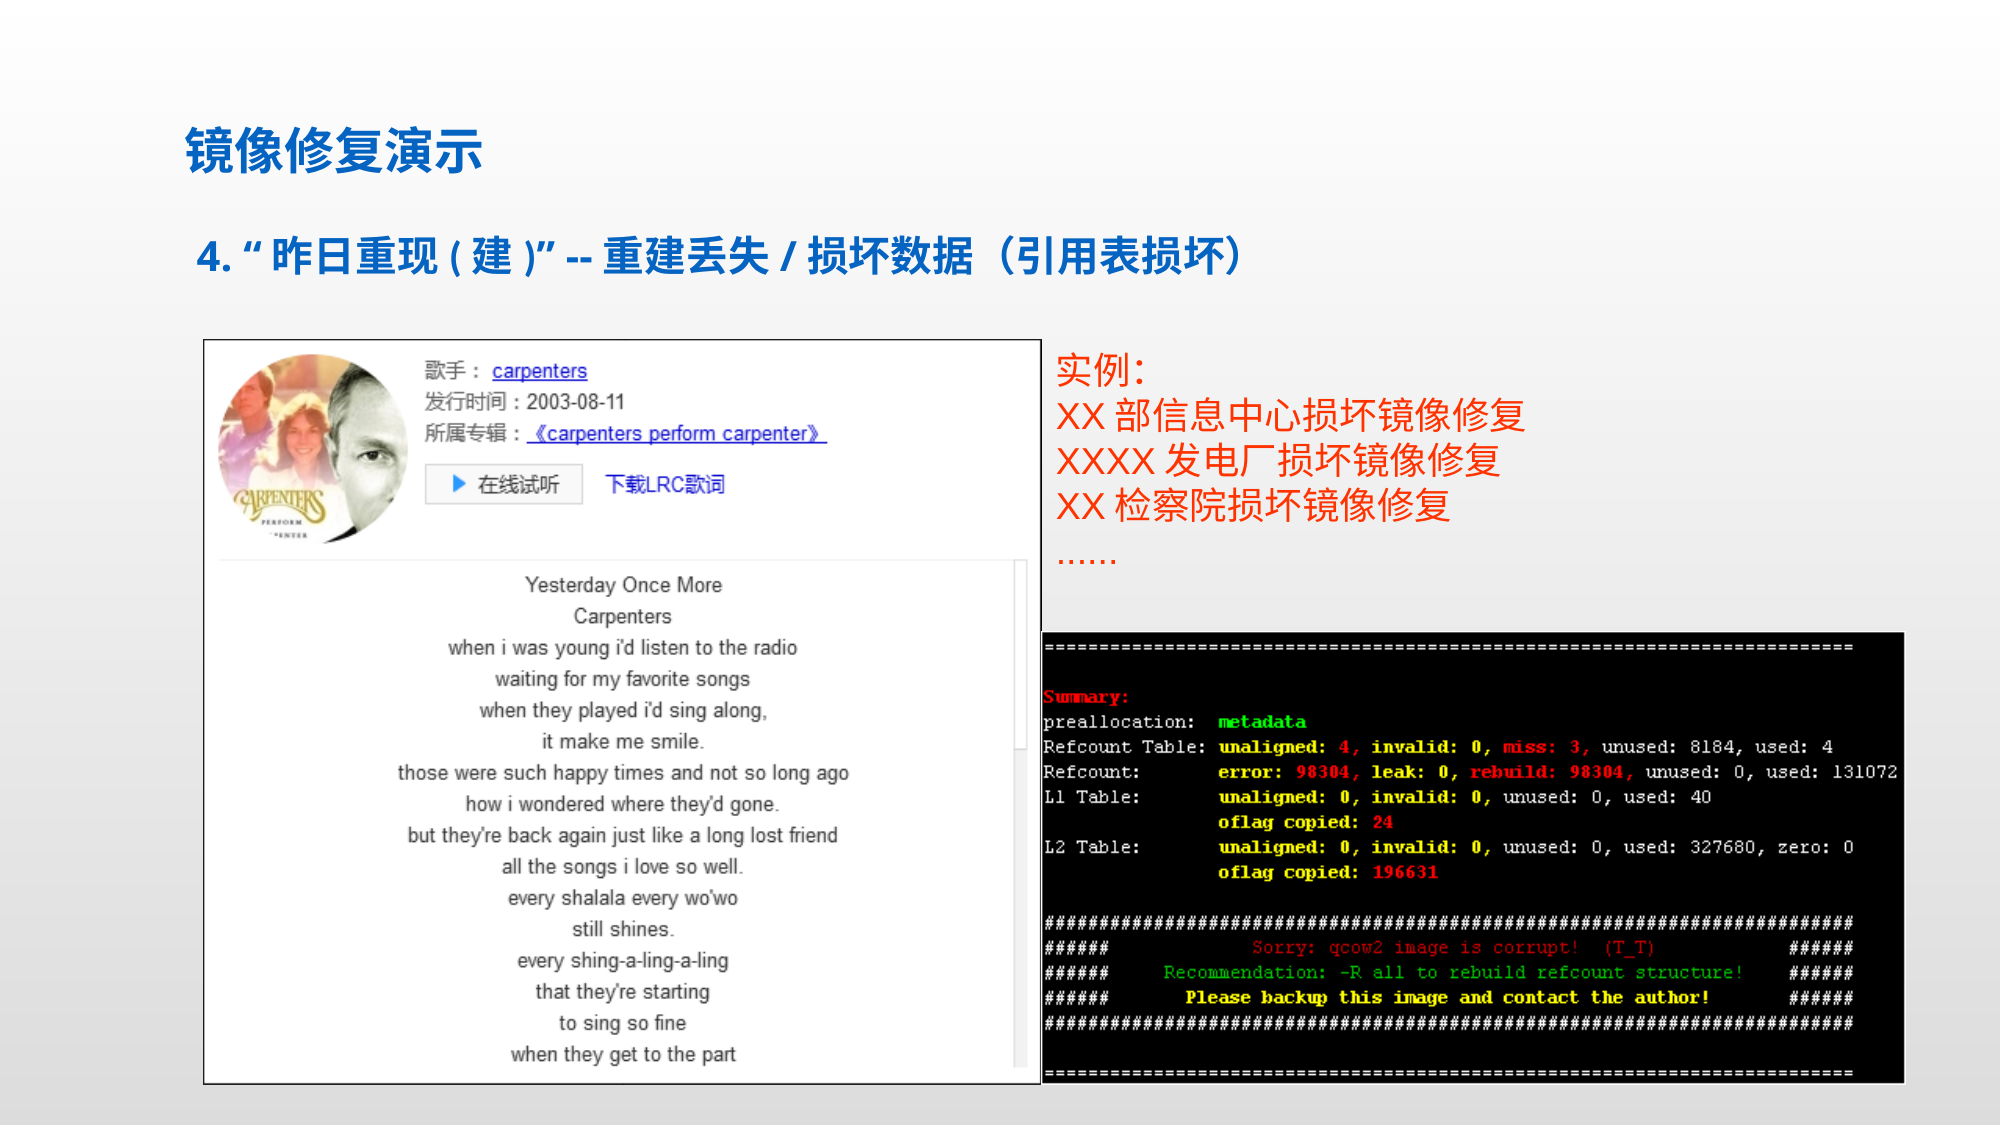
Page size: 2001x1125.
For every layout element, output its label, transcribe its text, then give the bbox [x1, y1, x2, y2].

text_box 实例： XX部信息中心损坏镜像修复 XXXX发电厂损坏镜像修复 XX检察院损坏镜像修复 ...... [1042, 339, 1609, 624]
text_box 4. “昨日重现(建)” --重建丢失/损坏数据（引用表损坏） [181, 189, 1340, 320]
picture [203, 339, 1906, 1085]
text_box 镜像修复演示 [169, 78, 537, 220]
